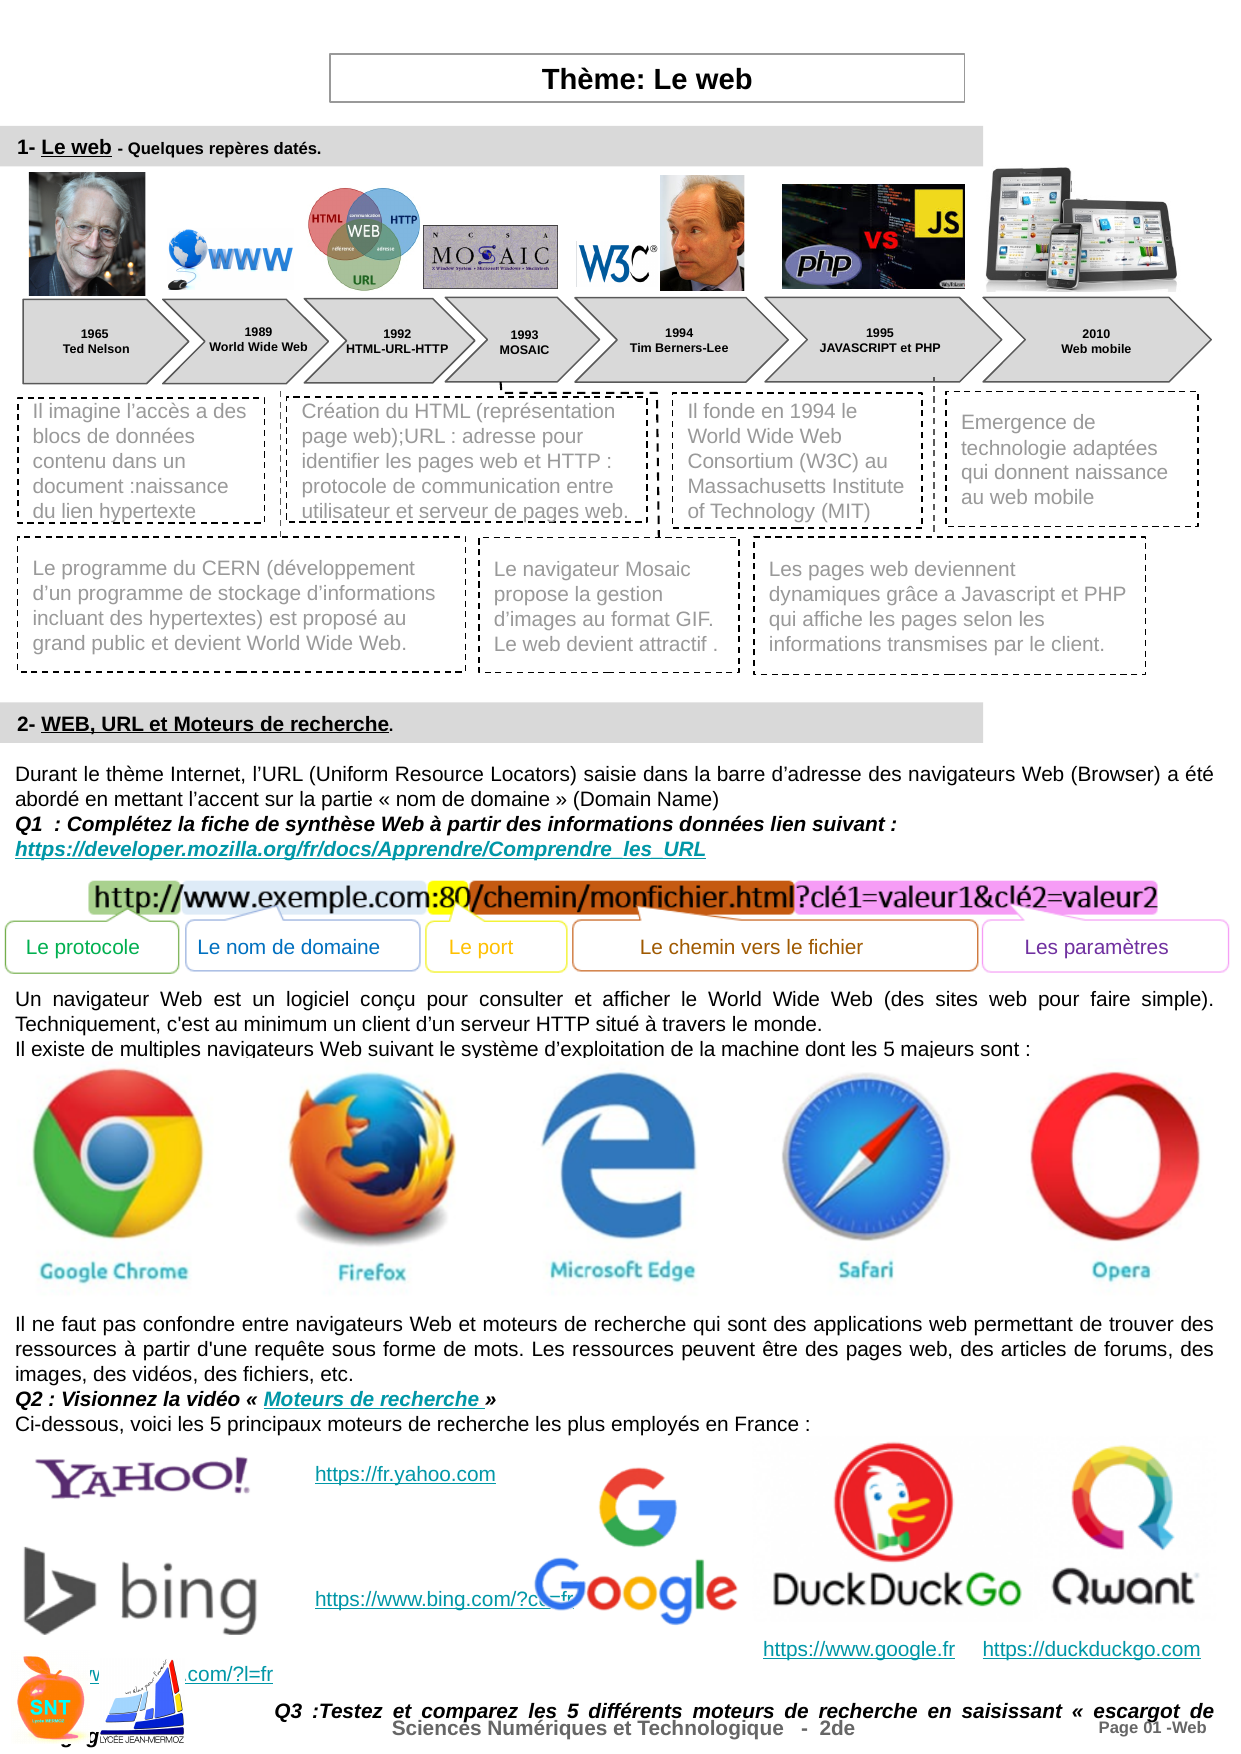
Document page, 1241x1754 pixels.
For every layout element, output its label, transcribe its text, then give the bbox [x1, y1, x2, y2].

text_box Création du HTML (représentation page web);URL : adresse pour identifier les pages web et HTTP : protocole de communication entre utilisateur et serveur de pages web. [286, 397, 643, 523]
text_box [765, 297, 1002, 382]
picture [3, 1546, 295, 1635]
text_box [162, 354, 311, 384]
picture [15, 1451, 276, 1520]
text_box 2- WEB, URL et Moteurs de recherche. [0, 702, 984, 743]
text_box Durant le thème Internet, l’URL (Uniform Resource Locators) saisie dans la barre d’adresse des navigateurs Web (Browser) a été abordé en mettant l’accent sur la partie « nom de domaine » (Domain Name) Q1 : Complétez la fiche de synthèse Web à partir des informations données lien suivant : https://developer.mozilla.org/fr/docs/Apprendre/Comprendre_les_URL Un navigateur Web est un logiciel conçu pour consulter et afficher le World Wide Web (des sites web pour faire simple). Techniquement, c'est au minimum un client d’un serveur HTTP situé à travers le monde. Il existe de multiples navigateurs Web suivant le système d’exploitation de la machine dont les 5 majeurs sont : Il ne faut pas confondre entre navigateurs Web et moteurs de recherche qui sont des applications web permettant de trouver des ressources à partir d'une requête sous forme de mots. Les ressources peuvent être des pages web, des articles de forums, des images, des vidéos, des fichiers, etc. Q2 : Visionnez la vidéo « Moteurs de recherche » Ci-dessous, voici les 5 principaux moteurs de recherche les plus employés en France : https://fr.yahoo.com https://www.bing.com/?cc=fr https://www.google.fr https://duckduckgo.com https://www.qwant.com/?l=fr Q3 :Testez et comparez les 5 différents moteurs de recherche en saisissant « escargot de bourgogne » [0, 753, 1229, 875]
text_box [23, 299, 189, 384]
text_box [983, 298, 1212, 382]
picture [517, 1461, 742, 1632]
picture [98, 1658, 185, 1744]
picture [307, 187, 558, 293]
text_box [304, 298, 449, 320]
text_box Les pages web deviennent dynamiques grâce a Javascript et PHP qui affiche les pages selon les informations transmises par le client. [753, 537, 1146, 675]
picture [660, 175, 745, 291]
text_box [304, 362, 449, 383]
text_box 1965 Ted Nelson [25, 321, 167, 362]
title Thème: Le web [330, 53, 965, 103]
text_box [574, 297, 789, 383]
text_box Il fonde en 1994 le World Wide Web Consortium (W3C) au Massachusetts Institute of Technology (MIT) [672, 393, 923, 529]
text_box 1993 MOSAIC [449, 306, 599, 377]
text_box [445, 297, 566, 306]
text_box Il imagine l’accès a des blocs de données contenu dans un document :naissance du lien hypertexte [17, 397, 265, 523]
text_box 1992 HTML-URL-HTTP [318, 320, 449, 362]
text_box [162, 299, 305, 329]
text_box 1989 World Wide Web [192, 318, 325, 359]
picture [752, 1436, 1220, 1622]
text_box 1995 JAVASCRIPT et PHP [800, 319, 960, 361]
text_box [498, 381, 661, 538]
title Page 01 -Web [964, 1711, 1225, 1744]
text_box Durant le thème Internet, l’URL (Uniform Resource Locators) saisie dans la barre d’adresse des navigateurs Web (Browser) a été abordé en mettant l’accent sur la partie « nom de domaine » (Domain Name) Q1 : Complétez la fiche de synthèse Web à partir des informations données lien suivant : https://developer.mozilla.org/fr/docs/Apprendre/Comprendre_les_URL Un navigateur Web est un logiciel conçu pour consulter et afficher le World Wide Web (des sites web pour faire simple). Techniquement, c'est au minimum un client d’un serveur HTTP situé à travers le monde. Il existe de multiples navigateurs Web suivant le système d’exploitation de la machine dont les 5 majeurs sont : Il ne faut pas confondre entre navigateurs Web et moteurs de recherche qui sont des applications web permettant de trouver des ressources à partir d'une requête sous forme de mots. Les ressources peuvent être des pages web, des articles de forums, des images, des vidéos, des fichiers, etc. Q2 : Visionnez la vidéo « Moteurs de recherche » Ci-dessous, voici les 5 principaux moteurs de recherche les plus employés en France : https://fr.yahoo.com https://www.bing.com/?cc=fr https://www.google.fr https://duckduckgo.com https://www.qwant.com/?l=fr Q3 :Testez et comparez les 5 différents moteurs de recherche en saisissant « escargot de bourgogne » [0, 987, 1229, 1754]
picture [575, 241, 658, 288]
picture [0, 876, 1241, 980]
text_box Le navigateur Mosaic propose la gestion d’images au format GIF. Le web devient attractif . [479, 537, 739, 673]
title 1- Le web - Quelques repères datés. [0, 125, 984, 167]
picture [10, 1649, 90, 1744]
text_box Le programme du CERN (développement d’un programme de stockage d’informations incluant des hypertextes) est proposé au grand public et devient World Wide Web. [17, 536, 466, 672]
text_box Emergence de technologie adaptées qui donnent naissance au web mobile [945, 391, 1199, 527]
picture [782, 184, 965, 289]
text_box [445, 377, 563, 382]
text_box 1994 Tim Berners-Lee [599, 319, 759, 361]
text_box 2010 Web mobile [1025, 321, 1168, 362]
picture [16, 1058, 1217, 1298]
title Sciences Numériques et Technologique - 2de [374, 1711, 890, 1744]
picture [166, 228, 295, 291]
picture [984, 165, 1185, 292]
picture [28, 172, 146, 296]
